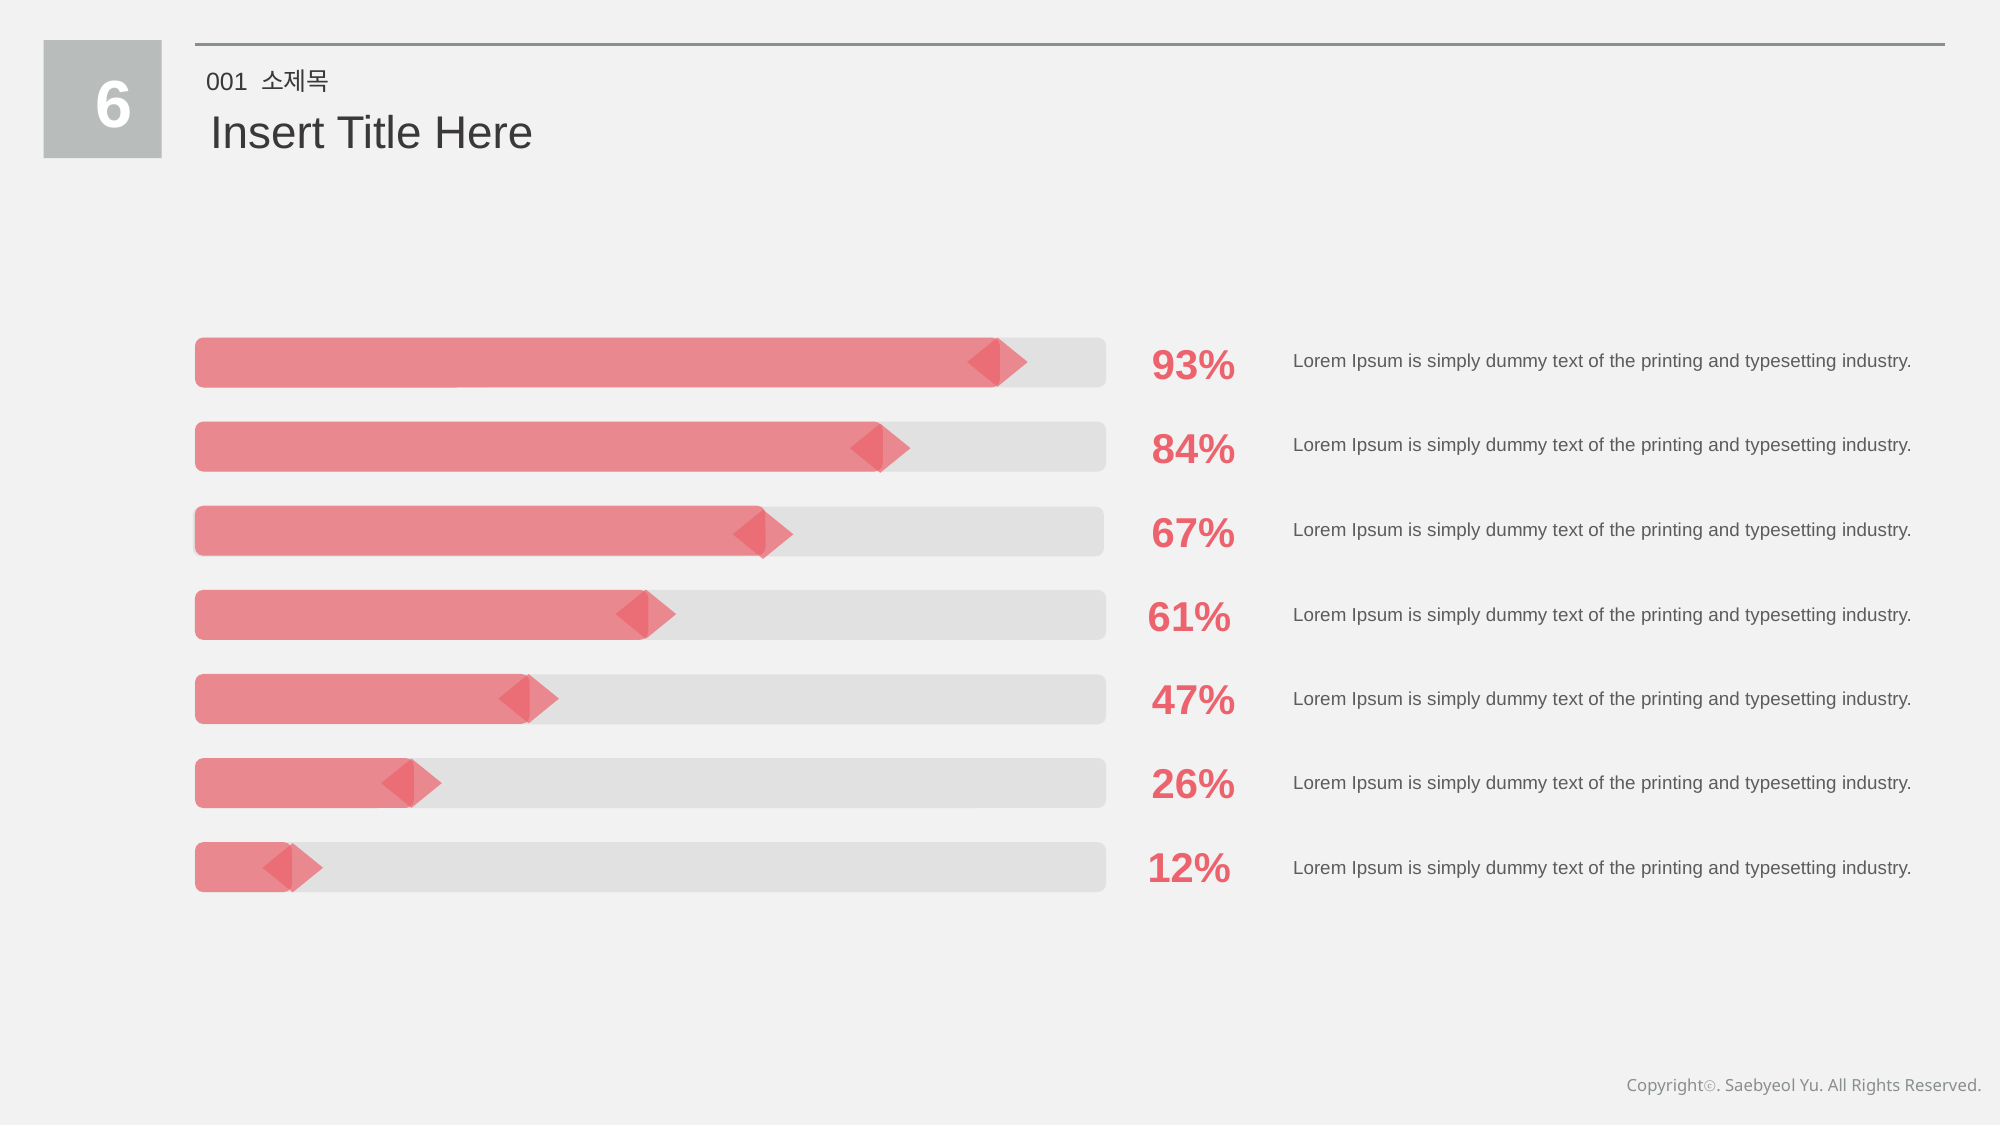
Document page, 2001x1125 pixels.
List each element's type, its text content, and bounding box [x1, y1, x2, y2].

text_box Lorem Ipsum is simply dummy text of the printing and typesetting industry. [1278, 848, 1989, 886]
text_box 6 [80, 52, 123, 148]
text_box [192, 505, 1104, 557]
text_box 84% [1137, 414, 1251, 479]
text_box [194, 589, 1107, 640]
text_box Lorem Ipsum is simply dummy text of the printing and typesetting industry. [1278, 679, 1989, 717]
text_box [194, 337, 1107, 388]
text_box Lorem Ipsum is simply dummy text of the printing and typesetting industry. [1278, 341, 1989, 379]
text_box [42, 39, 163, 159]
text_box 47% [1137, 665, 1251, 731]
text_box 67% [1136, 498, 1250, 563]
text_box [194, 757, 1107, 809]
text_box 26% [1136, 749, 1250, 815]
text_box Copyrightⓒ. Saebyeol Yu. All Rights Reserved. [1611, 1067, 1998, 1102]
text_box Lorem Ipsum is simply dummy text of the printing and typesetting industry. [1278, 763, 1989, 802]
text_box Lorem Ipsum is simply dummy text of the printing and typesetting industry. [1278, 425, 1989, 463]
text_box 93% [1137, 330, 1251, 395]
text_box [194, 421, 1107, 472]
text_box 12% [1132, 833, 1246, 899]
text_box 61% [1132, 582, 1246, 647]
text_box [194, 842, 1107, 893]
text_box Lorem Ipsum is simply dummy text of the printing and typesetting industry. [1278, 510, 1989, 548]
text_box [194, 673, 1107, 725]
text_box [194, 57, 550, 167]
text_box Lorem Ipsum is simply dummy text of the printing and typesetting industry. [1278, 594, 1989, 633]
